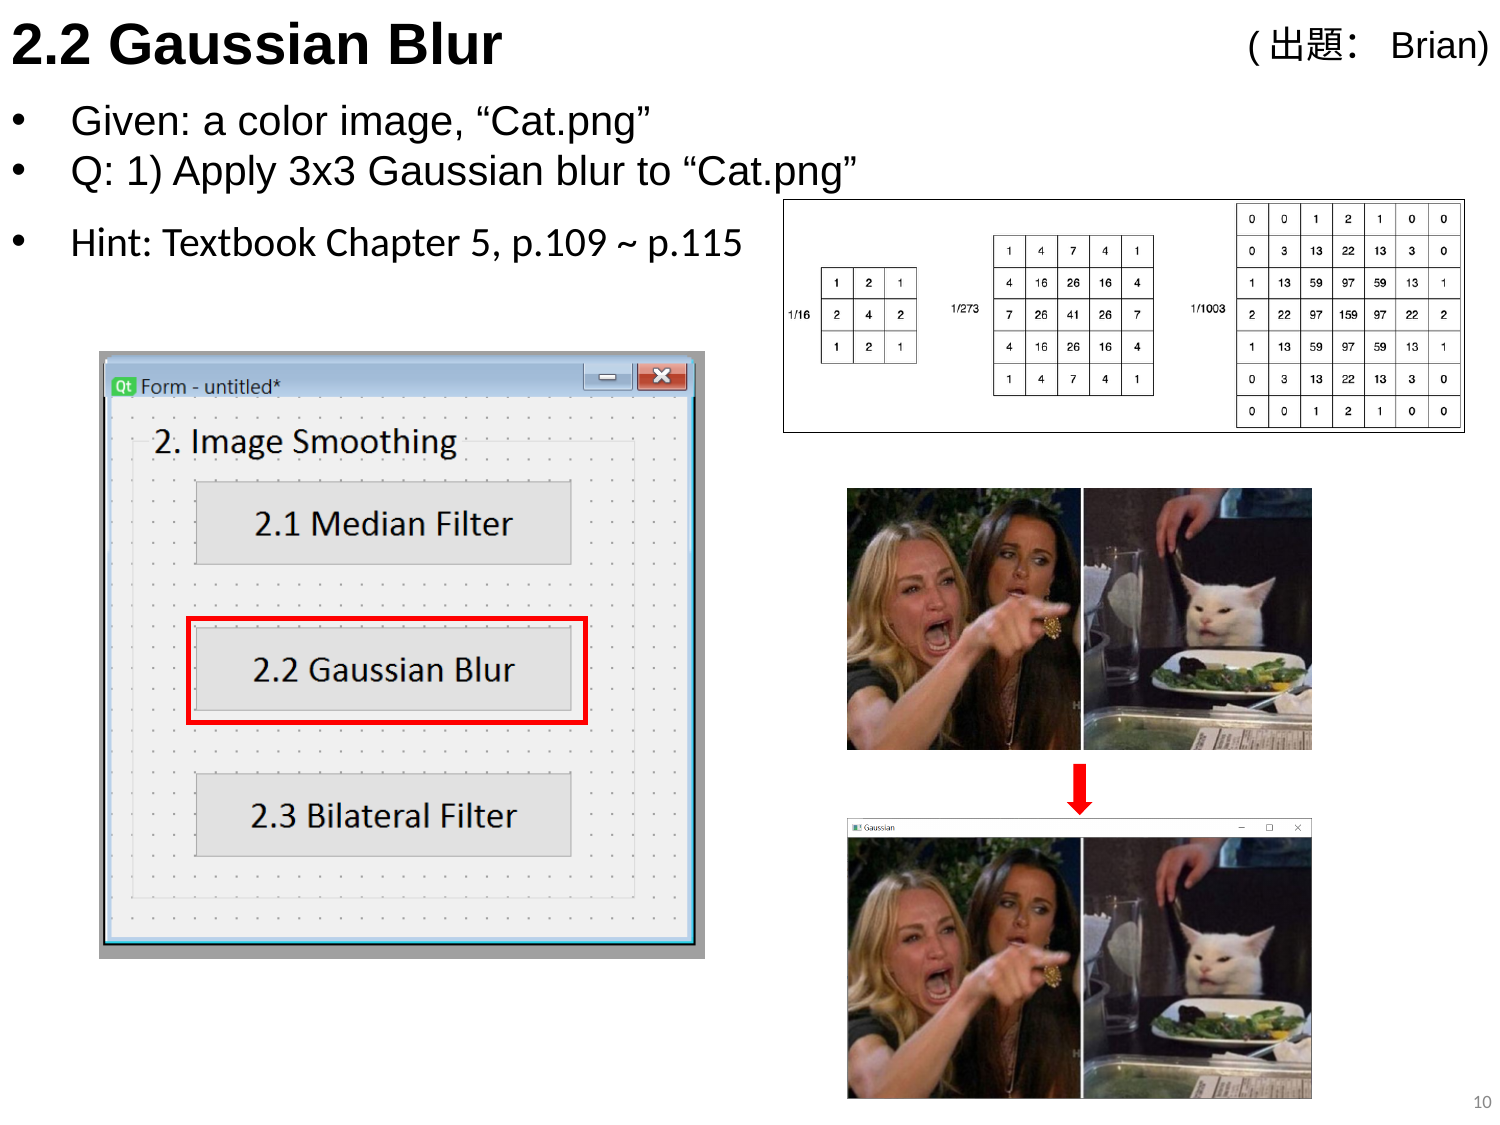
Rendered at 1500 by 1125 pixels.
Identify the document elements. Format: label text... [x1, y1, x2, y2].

picture [847, 488, 1312, 750]
slide_number 10 [1165, 1078, 1500, 1124]
title 2.2 Gaussian Blur [0, 0, 1500, 91]
picture [847, 818, 1312, 1099]
list Given: a color image, “Cat.png” Q: 1) Apply 3x3 Gaussian blur to “Cat.png” Hint: Textbook Chapter 5, p.109 ~ p.115 [0, 88, 1430, 504]
text_box [1066, 763, 1093, 816]
text_box (出題：Brian) [1232, 13, 1500, 74]
picture [99, 351, 705, 959]
picture [783, 199, 1465, 433]
